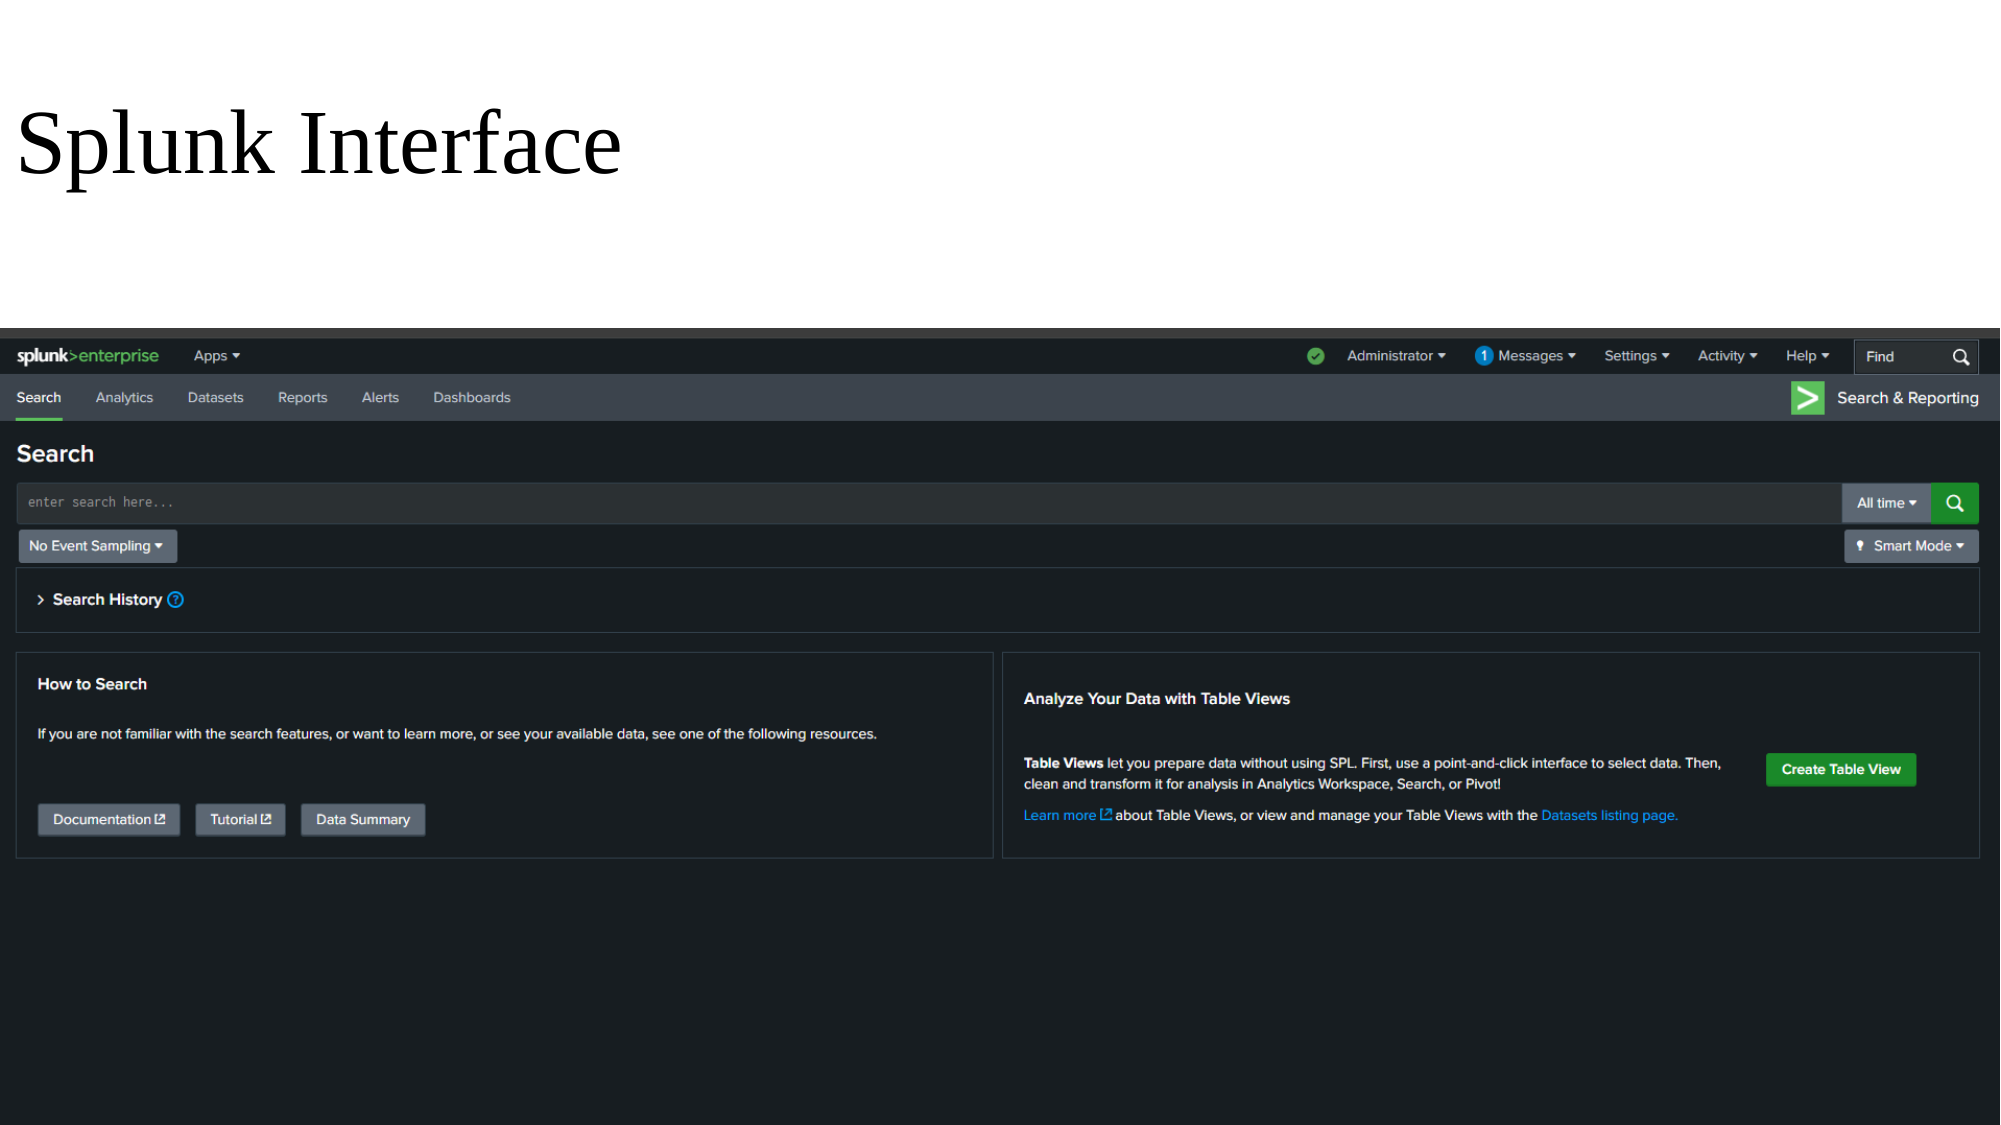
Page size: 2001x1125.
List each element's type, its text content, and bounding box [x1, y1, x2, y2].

picture [0, 328, 2000, 1125]
title Splunk Interface [0, 10, 1863, 278]
